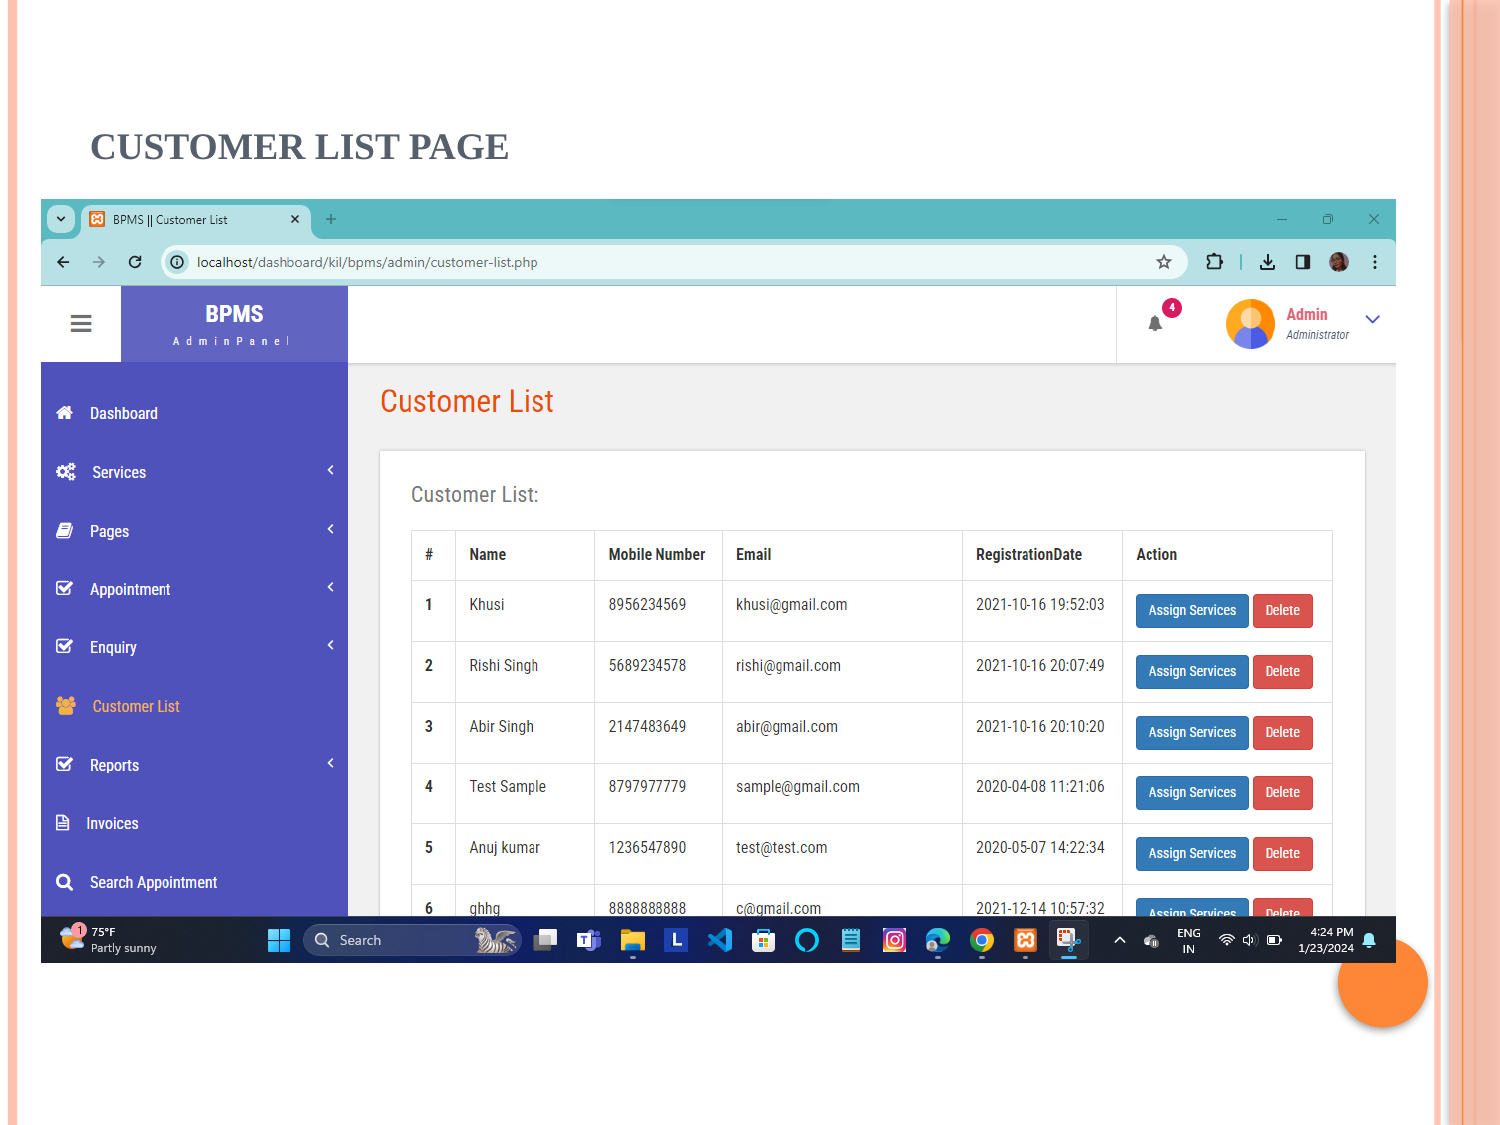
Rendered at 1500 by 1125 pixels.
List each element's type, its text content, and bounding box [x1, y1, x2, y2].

title CUSTOMER LIST PAGE [75, 45, 550, 175]
picture [40, 199, 1396, 963]
